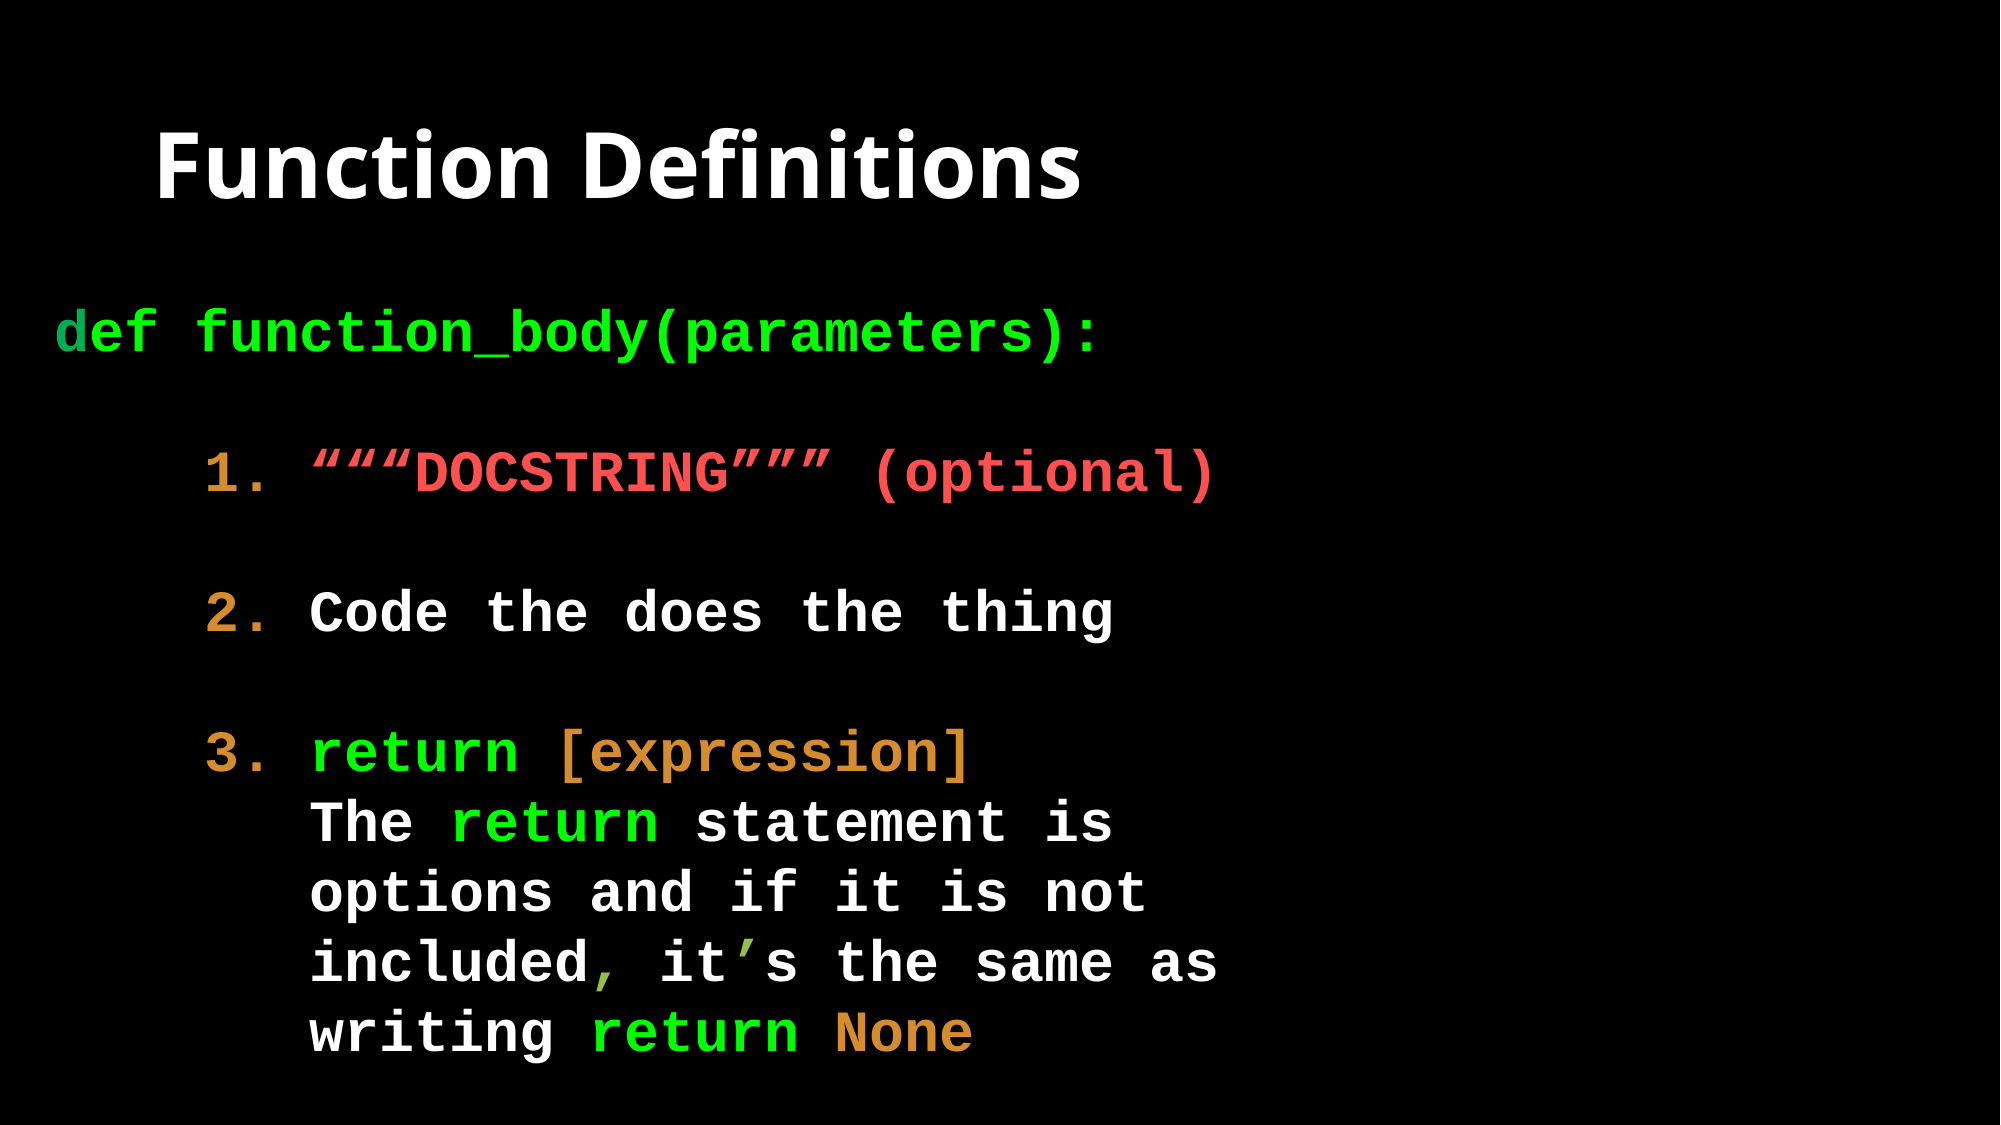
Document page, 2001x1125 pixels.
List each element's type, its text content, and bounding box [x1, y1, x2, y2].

text_box def function_body(parameters): 1. “““DOCSTRING””” (optional) 2. Code the does the thing 3. return [expression] The return statement is options and if it is not included, it’s the same as writing return None [40, 285, 1250, 1125]
title Function Definitions [137, 59, 1863, 278]
